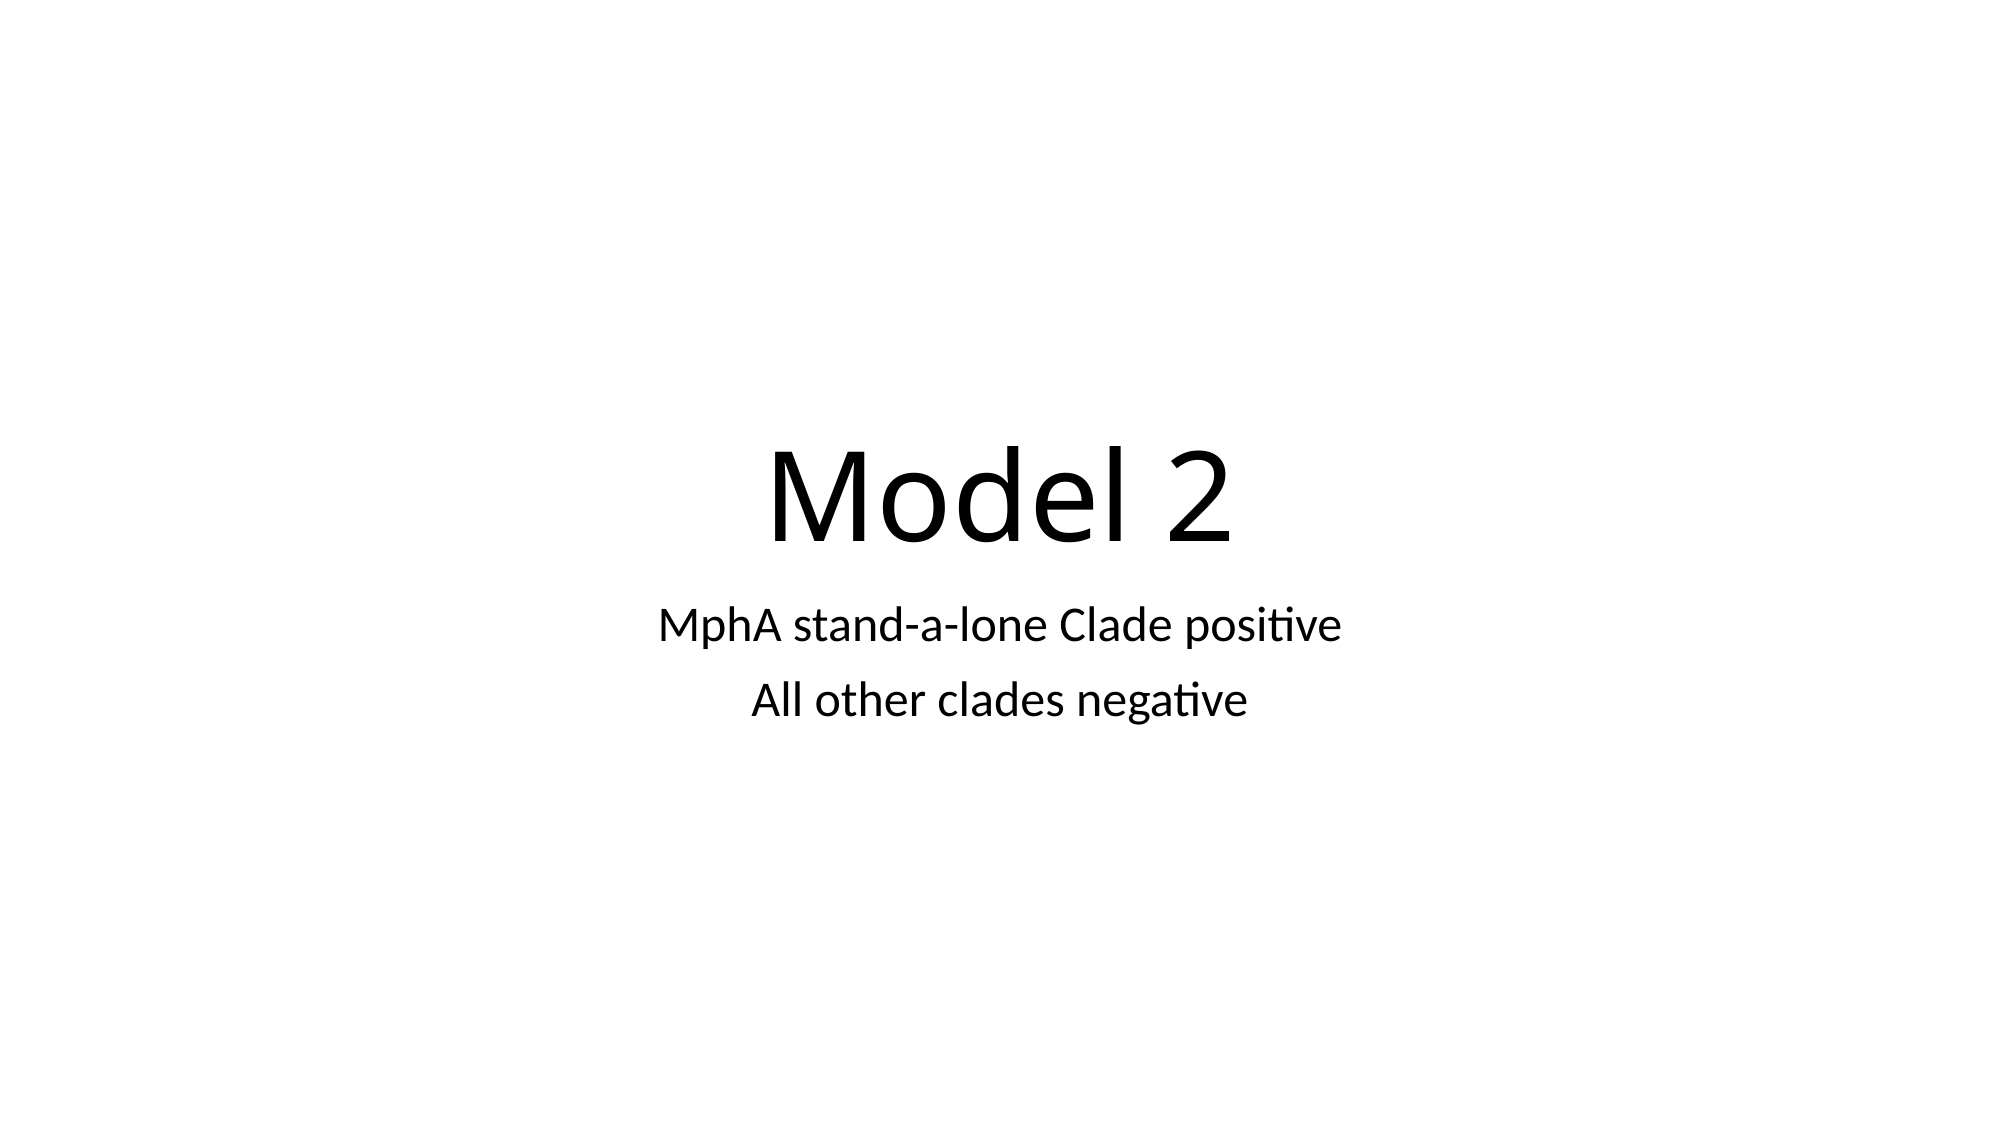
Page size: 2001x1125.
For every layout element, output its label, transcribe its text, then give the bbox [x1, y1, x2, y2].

title Model 2 [249, 184, 1750, 576]
subtitle MphA stand-a-lone Clade positive All other clades negative [249, 590, 1750, 863]
